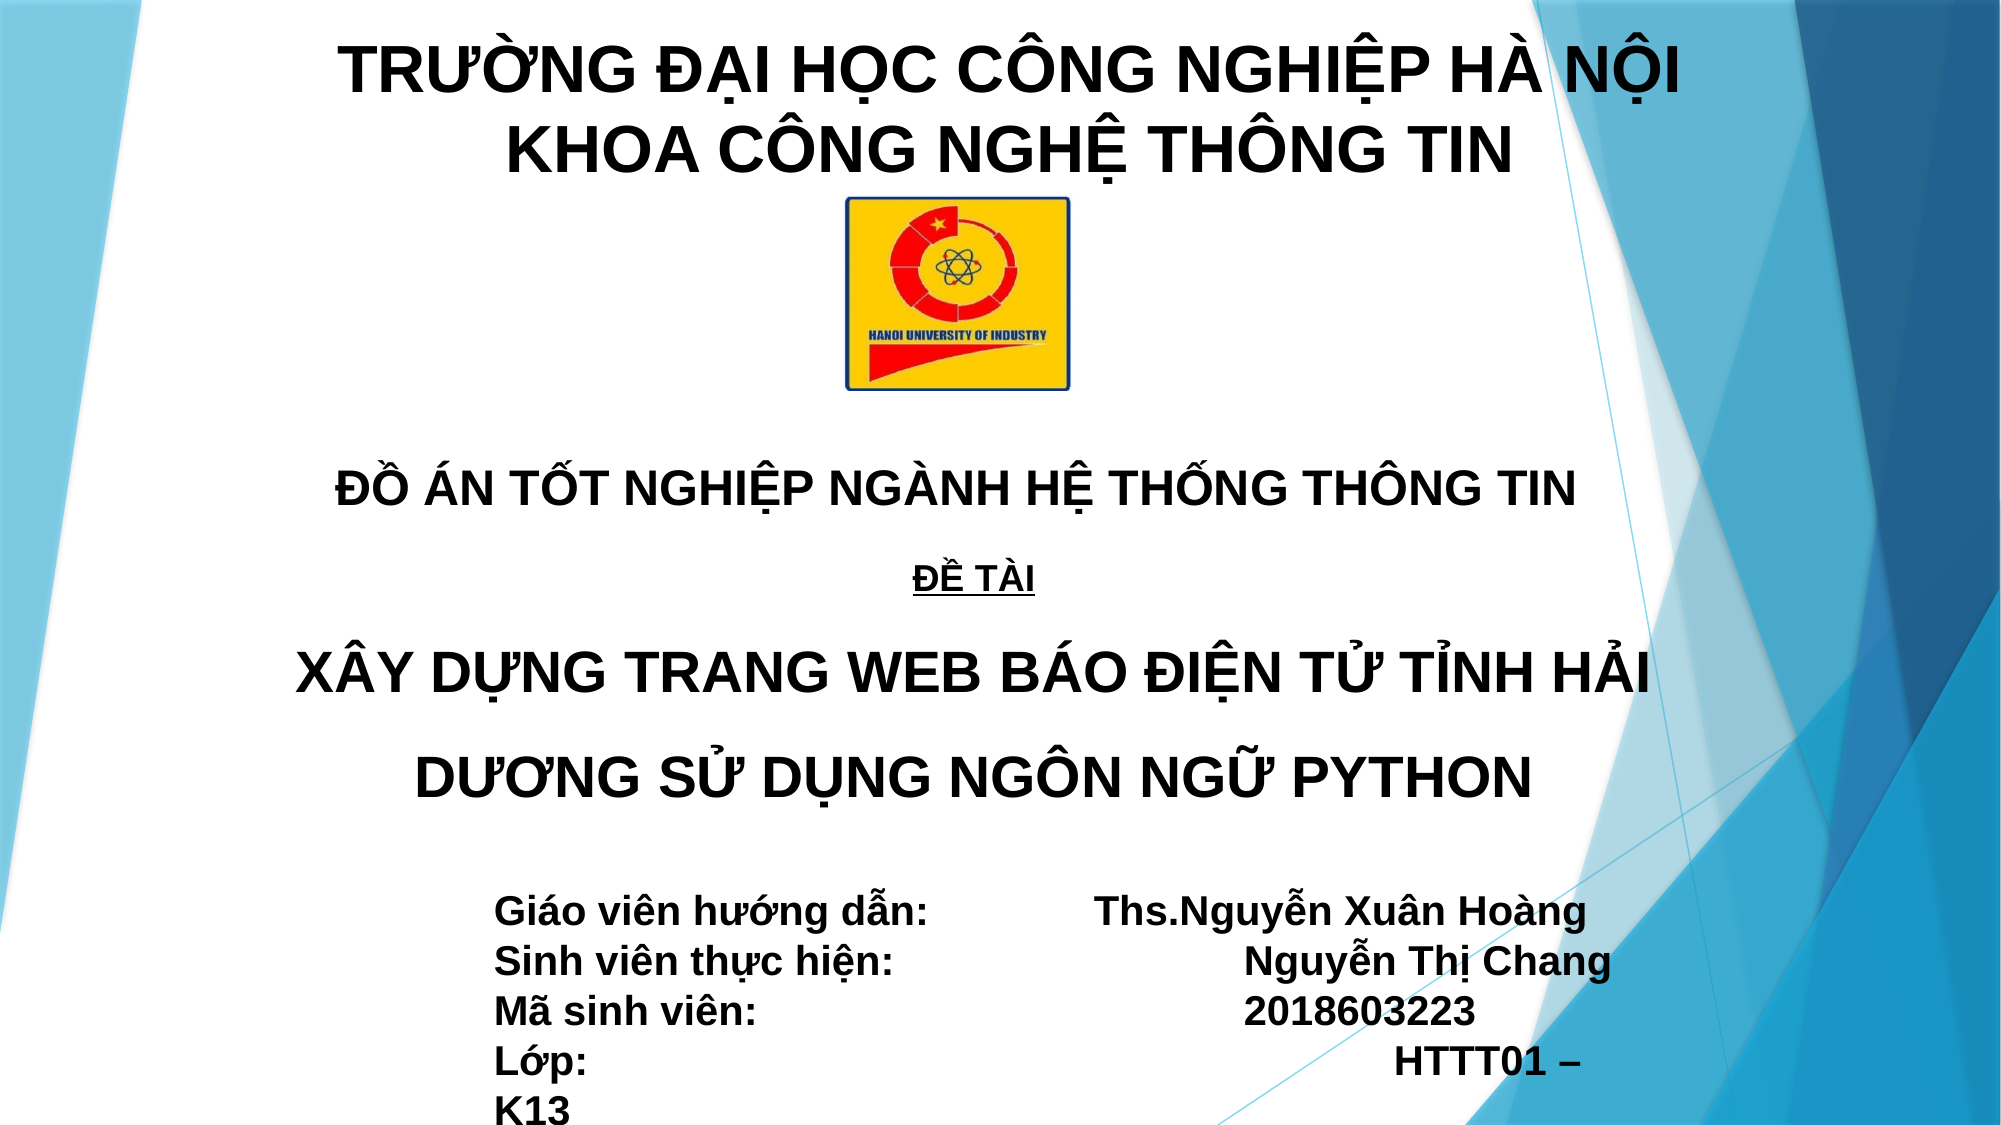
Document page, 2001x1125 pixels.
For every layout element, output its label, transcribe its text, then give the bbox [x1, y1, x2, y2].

picture [841, 194, 1073, 392]
text_box ĐỀ TÀI XÂY DỰNG TRANG WEB BÁO ĐIỆN TỬ TỈNH HẢI DƯƠNG SỬ DỤNG NGÔN NGỮ PYTHON [181, 547, 1768, 817]
text_box Giáo viên hướng dẫn: Ths.Nguyễn Xuân Hoàng Sinh viên thực hiện: Nguyễn Thị Chang Mã sinh viên: 2018603223 Lớp: HTTT01 – K13 [478, 876, 1665, 1125]
text_box TRƯỜNG ĐẠI HỌC CÔNG NGHIỆP HÀ NỘI KHOA CÔNG NGHỆ THÔNG TIN [269, 18, 1752, 193]
text_box ĐỒ ÁN TỐT NGHIỆP NGÀNH HỆ THỐNG THÔNG TIN [320, 448, 1594, 524]
